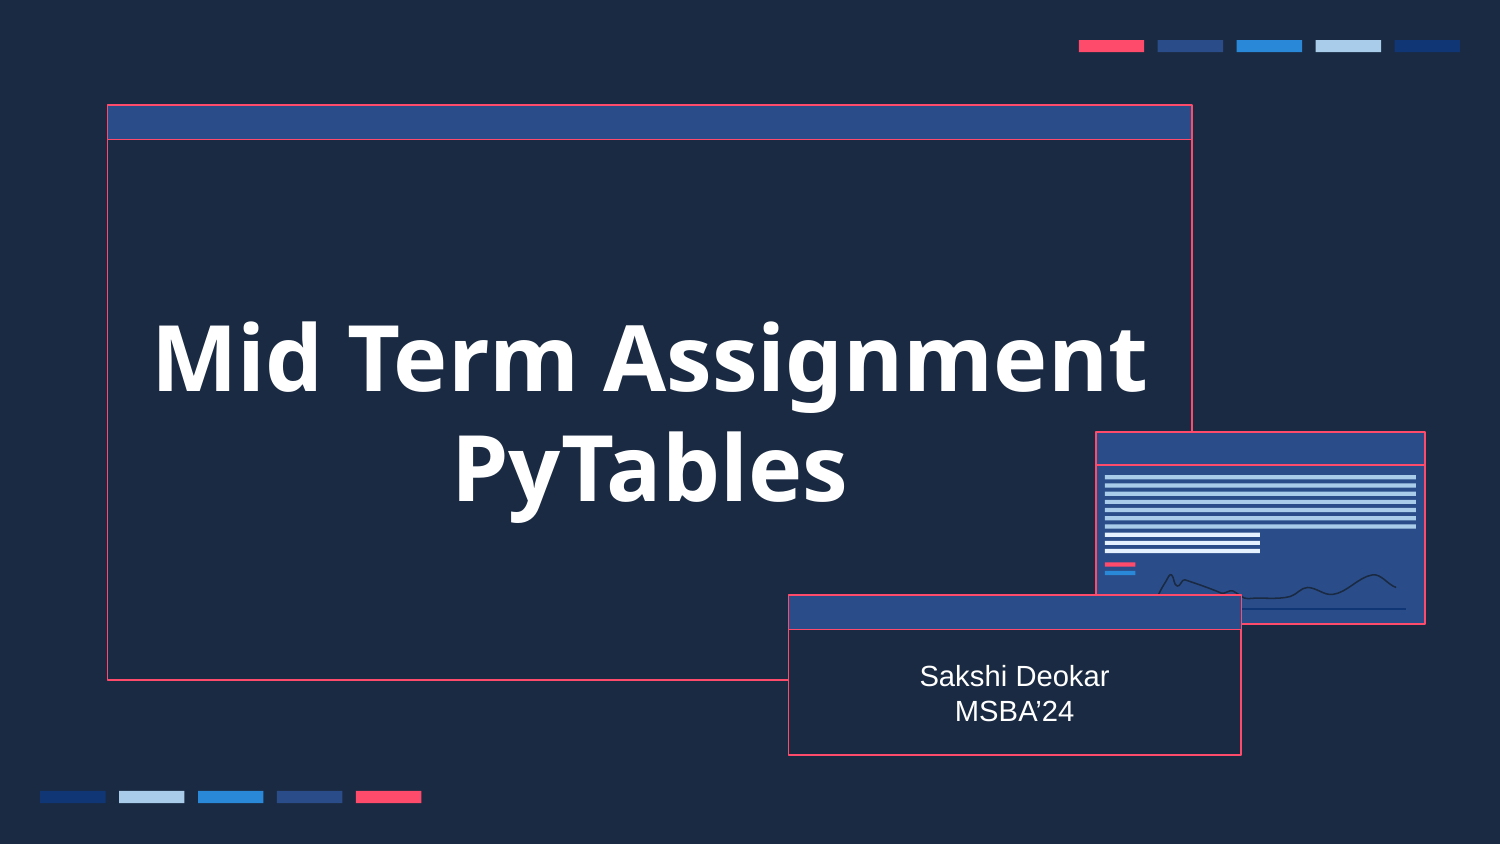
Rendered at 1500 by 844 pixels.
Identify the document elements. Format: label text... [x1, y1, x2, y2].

title Mid Term Assignment PyTables [107, 139, 1193, 681]
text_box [1095, 431, 1426, 625]
text_box [107, 104, 1192, 140]
subtitle Sakshi Deokar MSBA’24 [788, 630, 1242, 756]
text_box [788, 595, 1093, 630]
